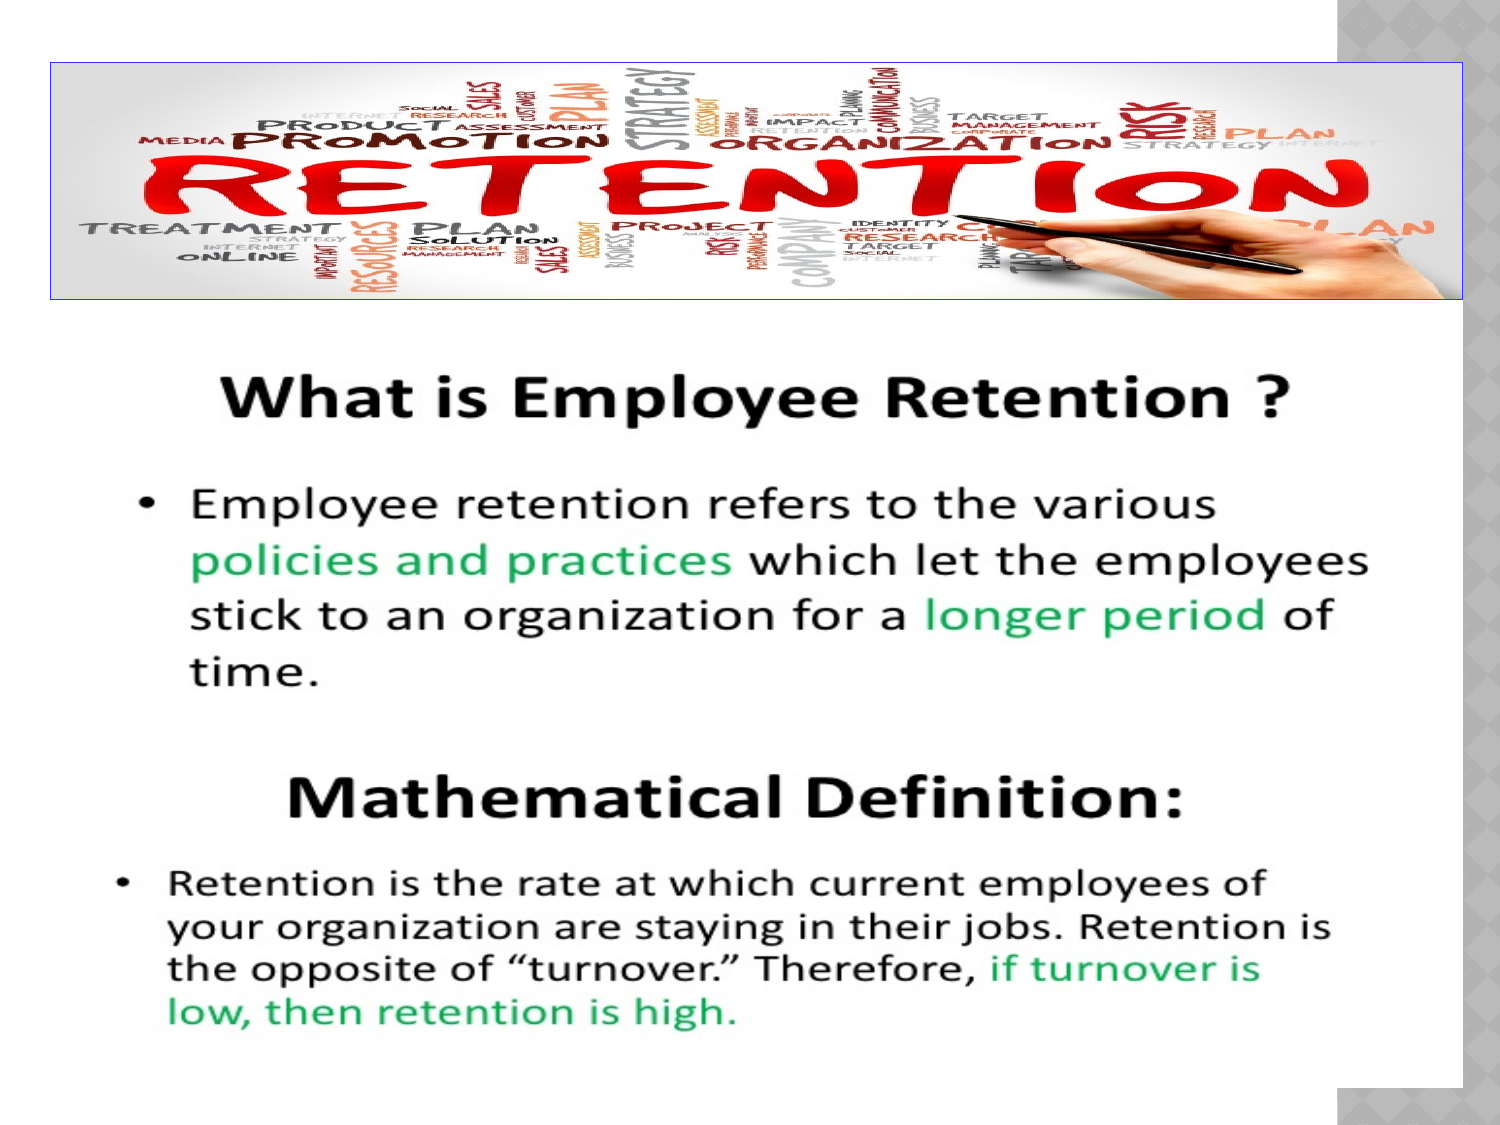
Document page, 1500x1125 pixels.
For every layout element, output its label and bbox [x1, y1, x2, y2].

picture [49, 307, 1463, 1088]
picture [49, 61, 1463, 301]
